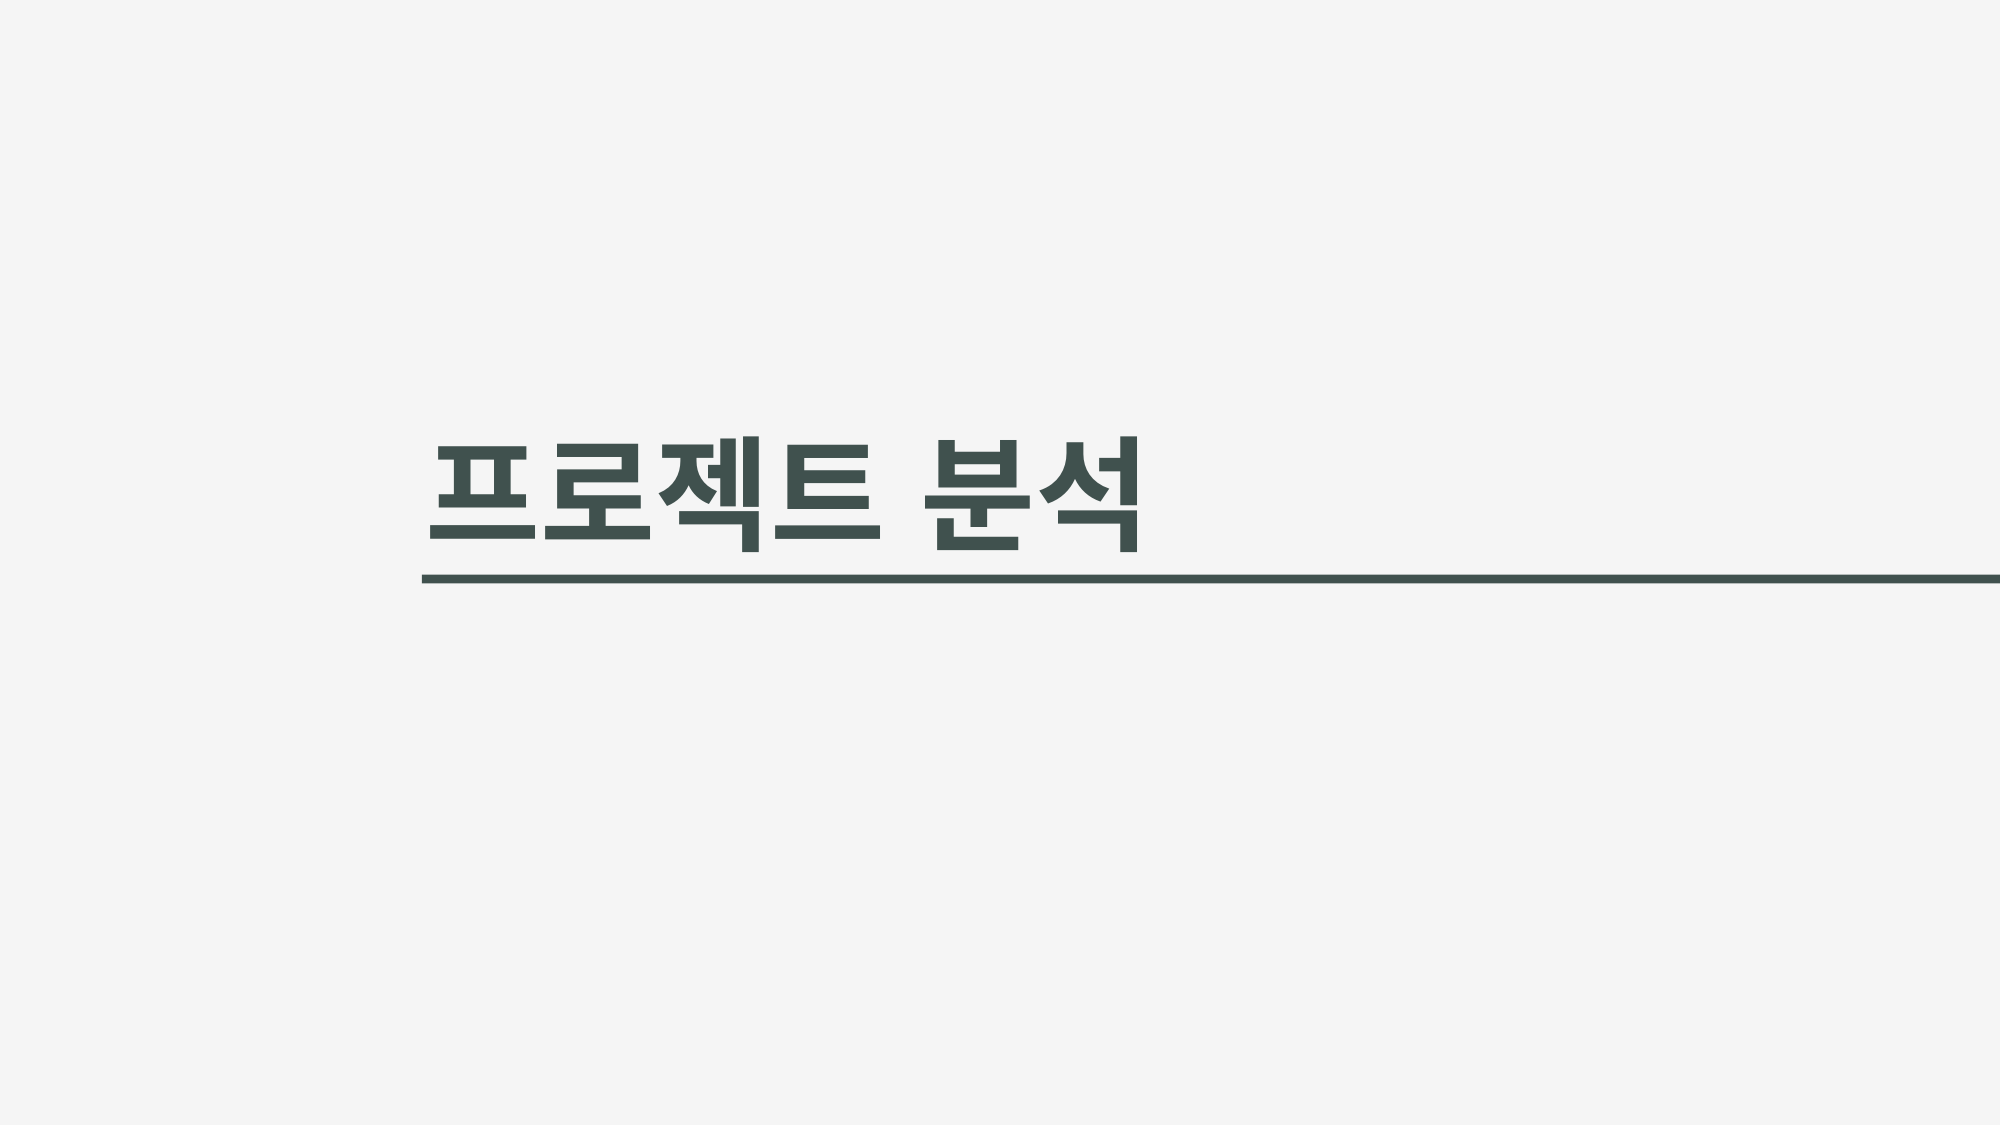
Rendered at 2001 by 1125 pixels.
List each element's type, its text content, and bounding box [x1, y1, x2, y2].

title 프로젝트 분석 [410, 401, 1911, 576]
text_box [421, 574, 2000, 584]
